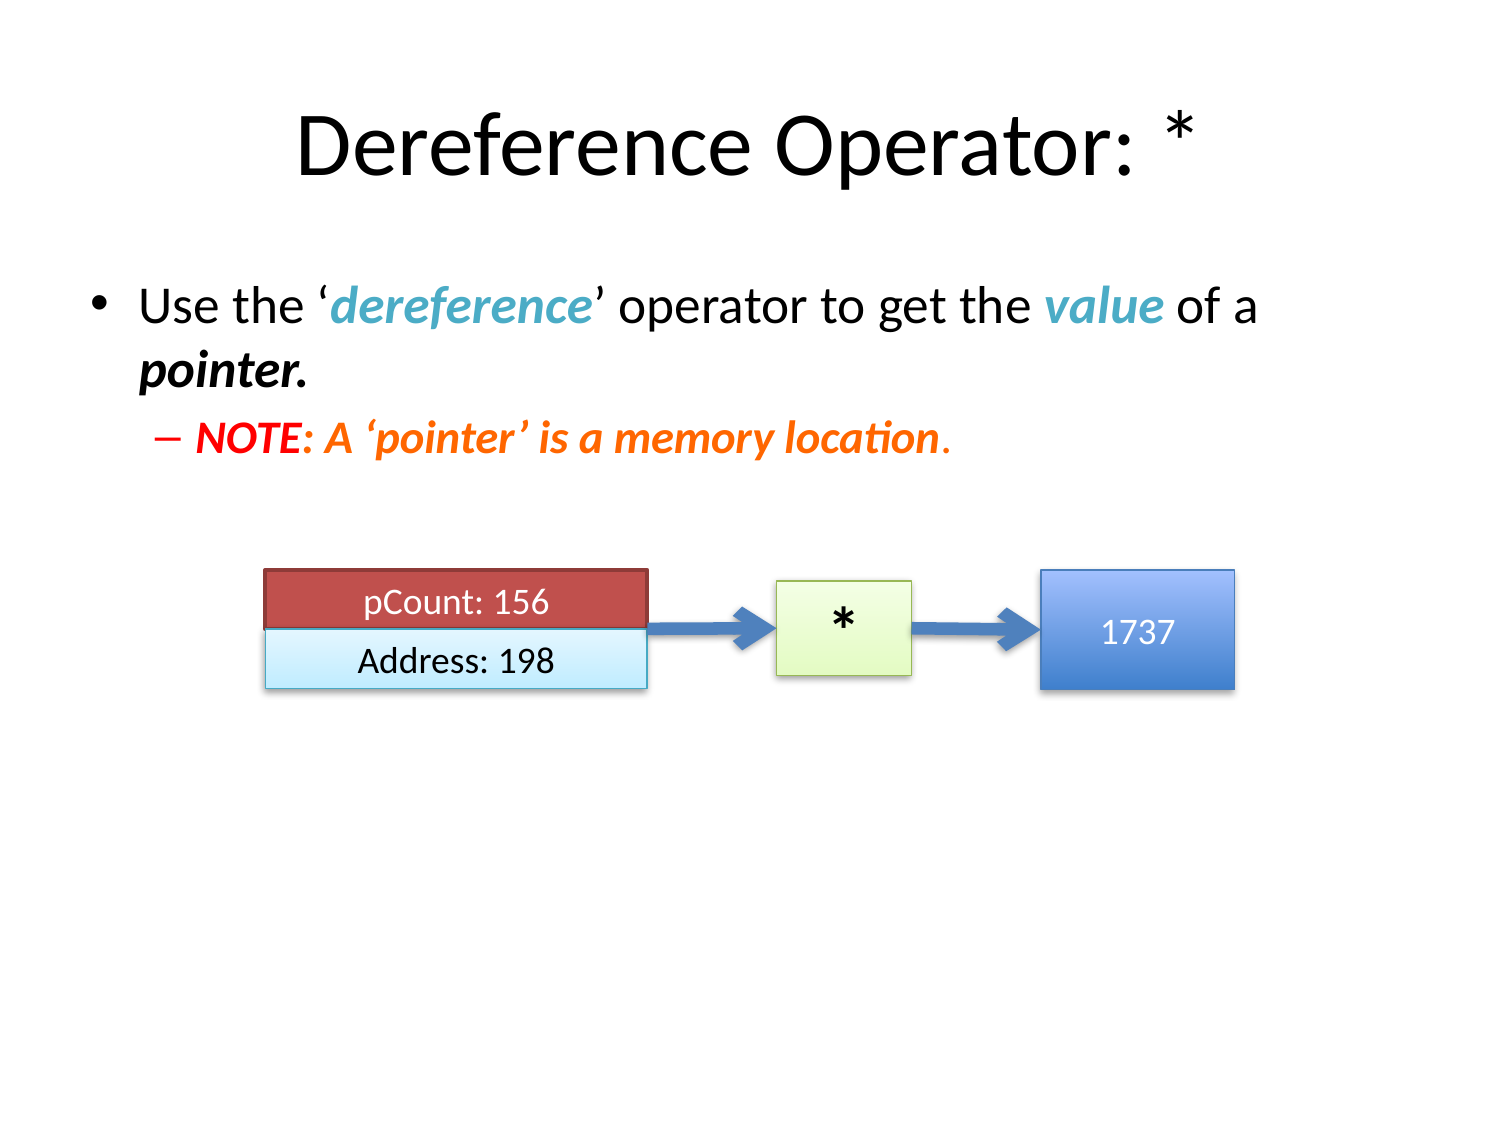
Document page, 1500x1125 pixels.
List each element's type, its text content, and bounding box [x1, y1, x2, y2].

list Use the ‘dereference’ operator to get the value of a pointer. NOTE: A ‘pointer’ is a memory location. [75, 262, 1425, 473]
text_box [265, 569, 1235, 690]
title Dereference Operator: * [75, 45, 1425, 233]
